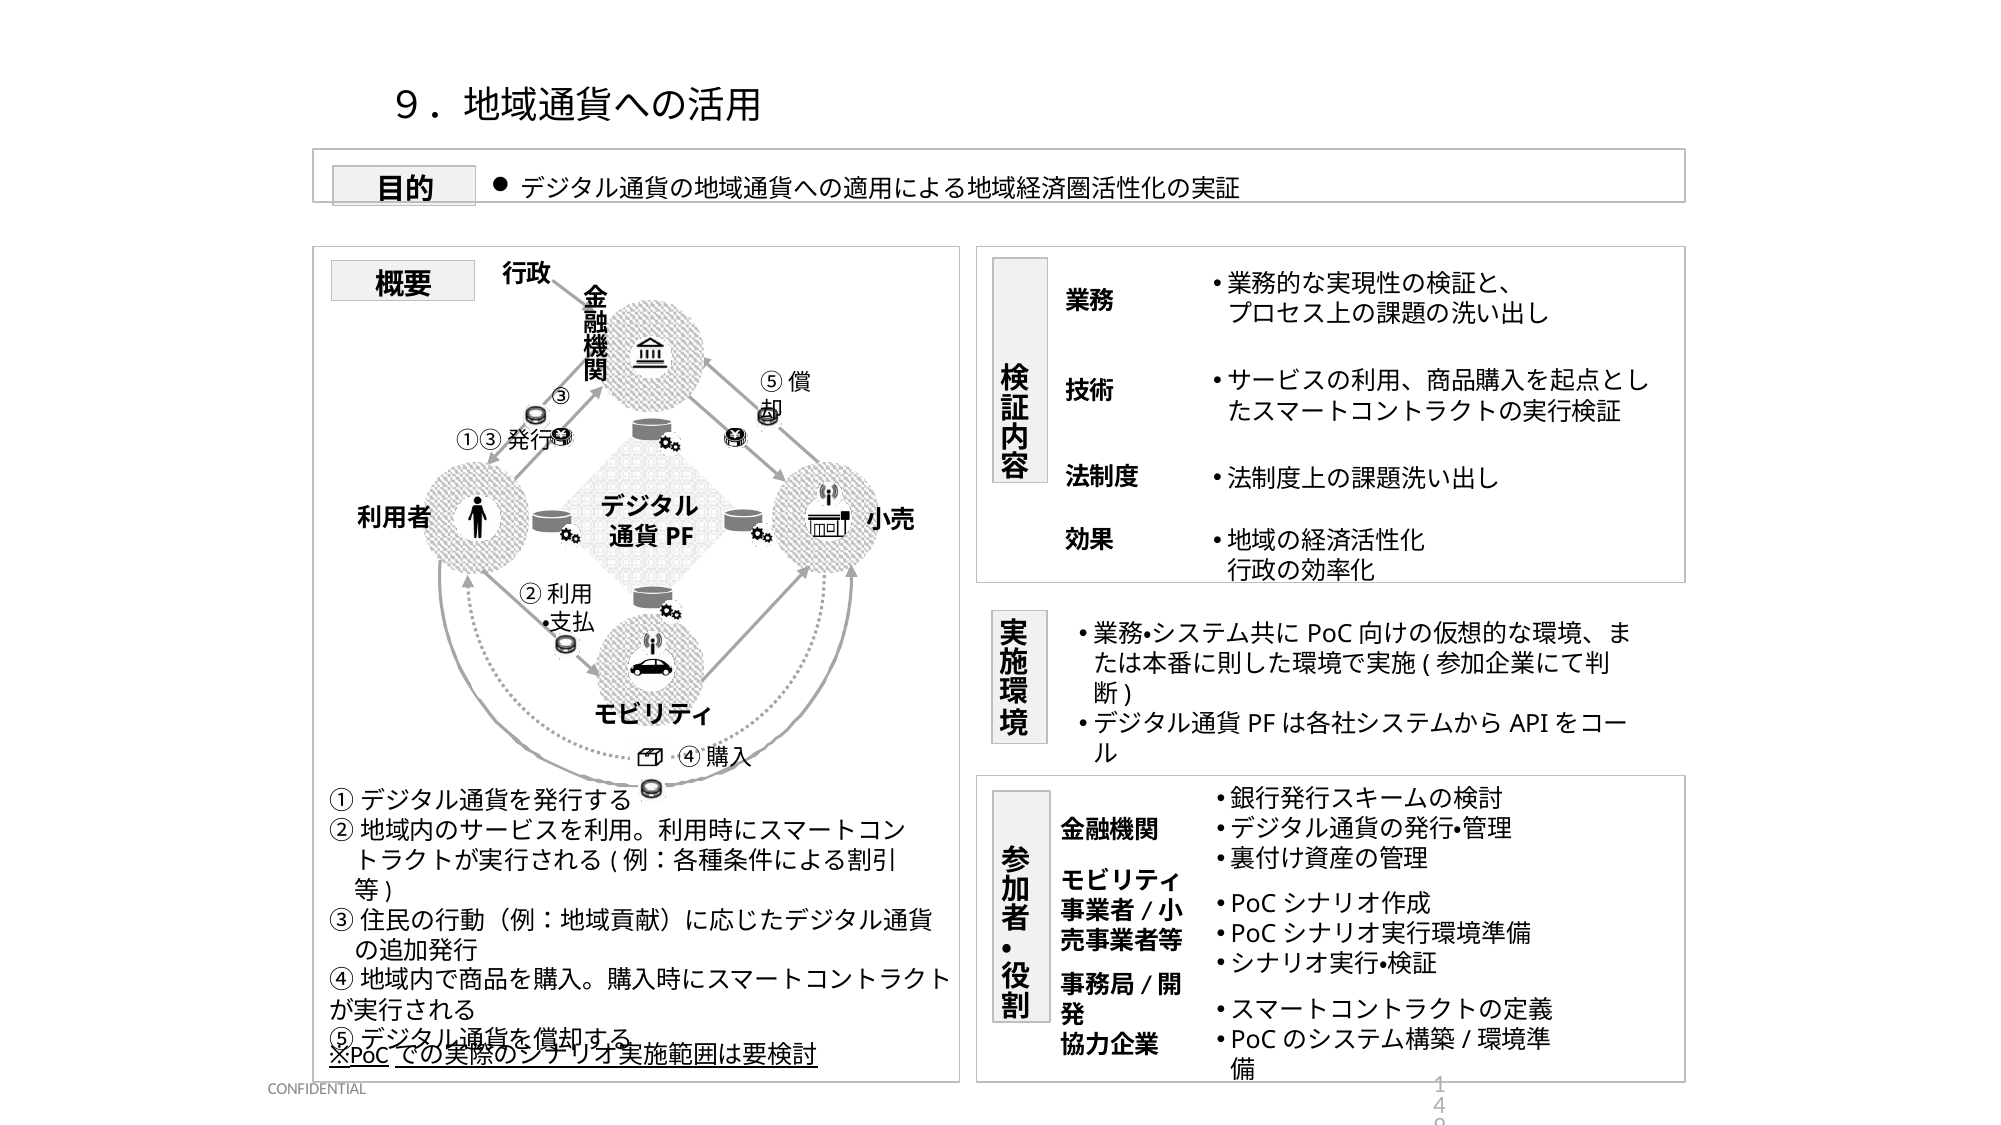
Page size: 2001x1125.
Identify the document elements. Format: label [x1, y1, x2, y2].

table_header [993, 611, 1046, 654]
table_cell [993, 654, 1046, 743]
slide_number [1431, 758, 1472, 1125]
text_box [976, 246, 1685, 585]
title [386, 7, 767, 148]
text_box [1472, 775, 1685, 1084]
text_box [312, 148, 1685, 206]
text_box [976, 775, 1431, 1084]
text_box [265, 246, 960, 1098]
text_box [1077, 615, 1643, 768]
